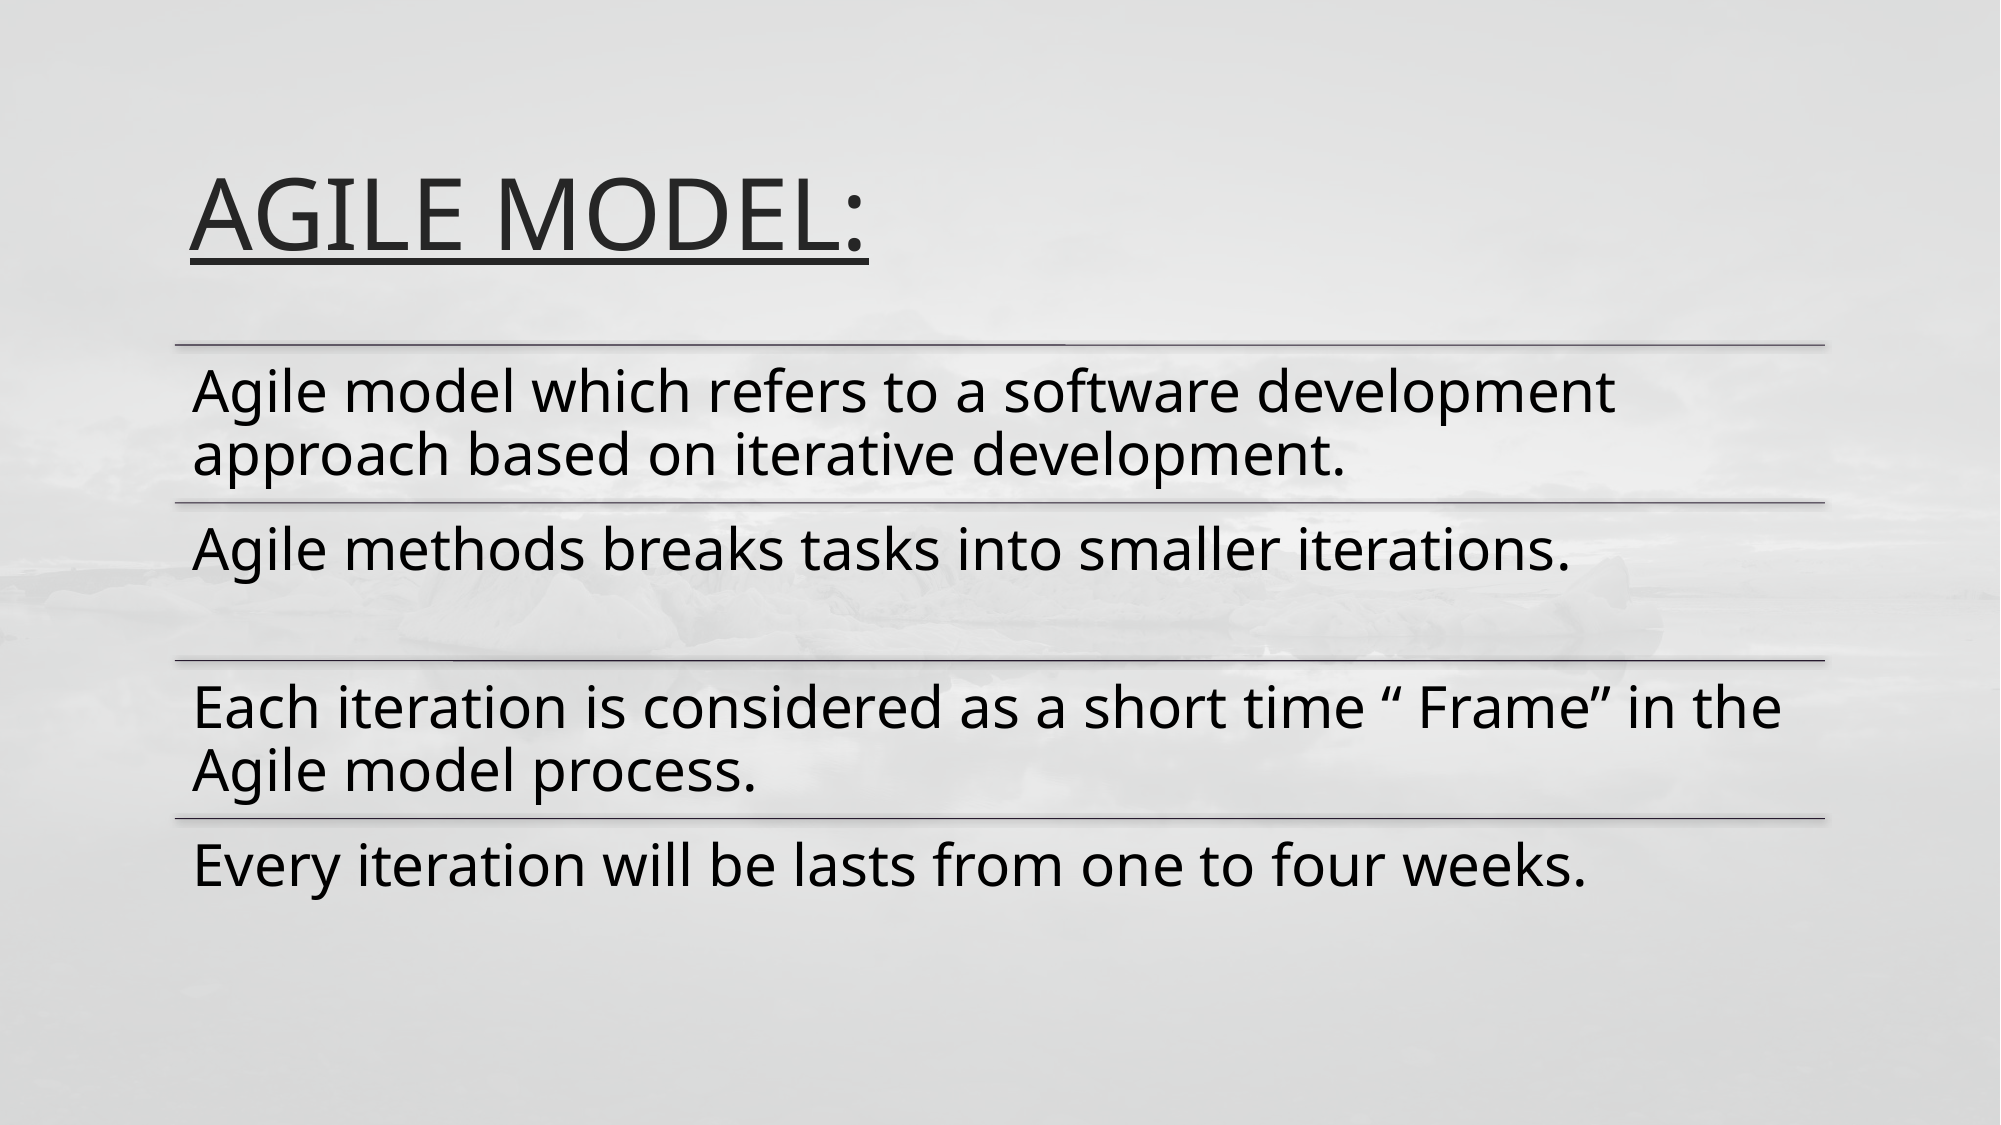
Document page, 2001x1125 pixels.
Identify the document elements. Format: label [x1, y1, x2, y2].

picture [0, 0, 2000, 1125]
text_box [174, 344, 1825, 977]
